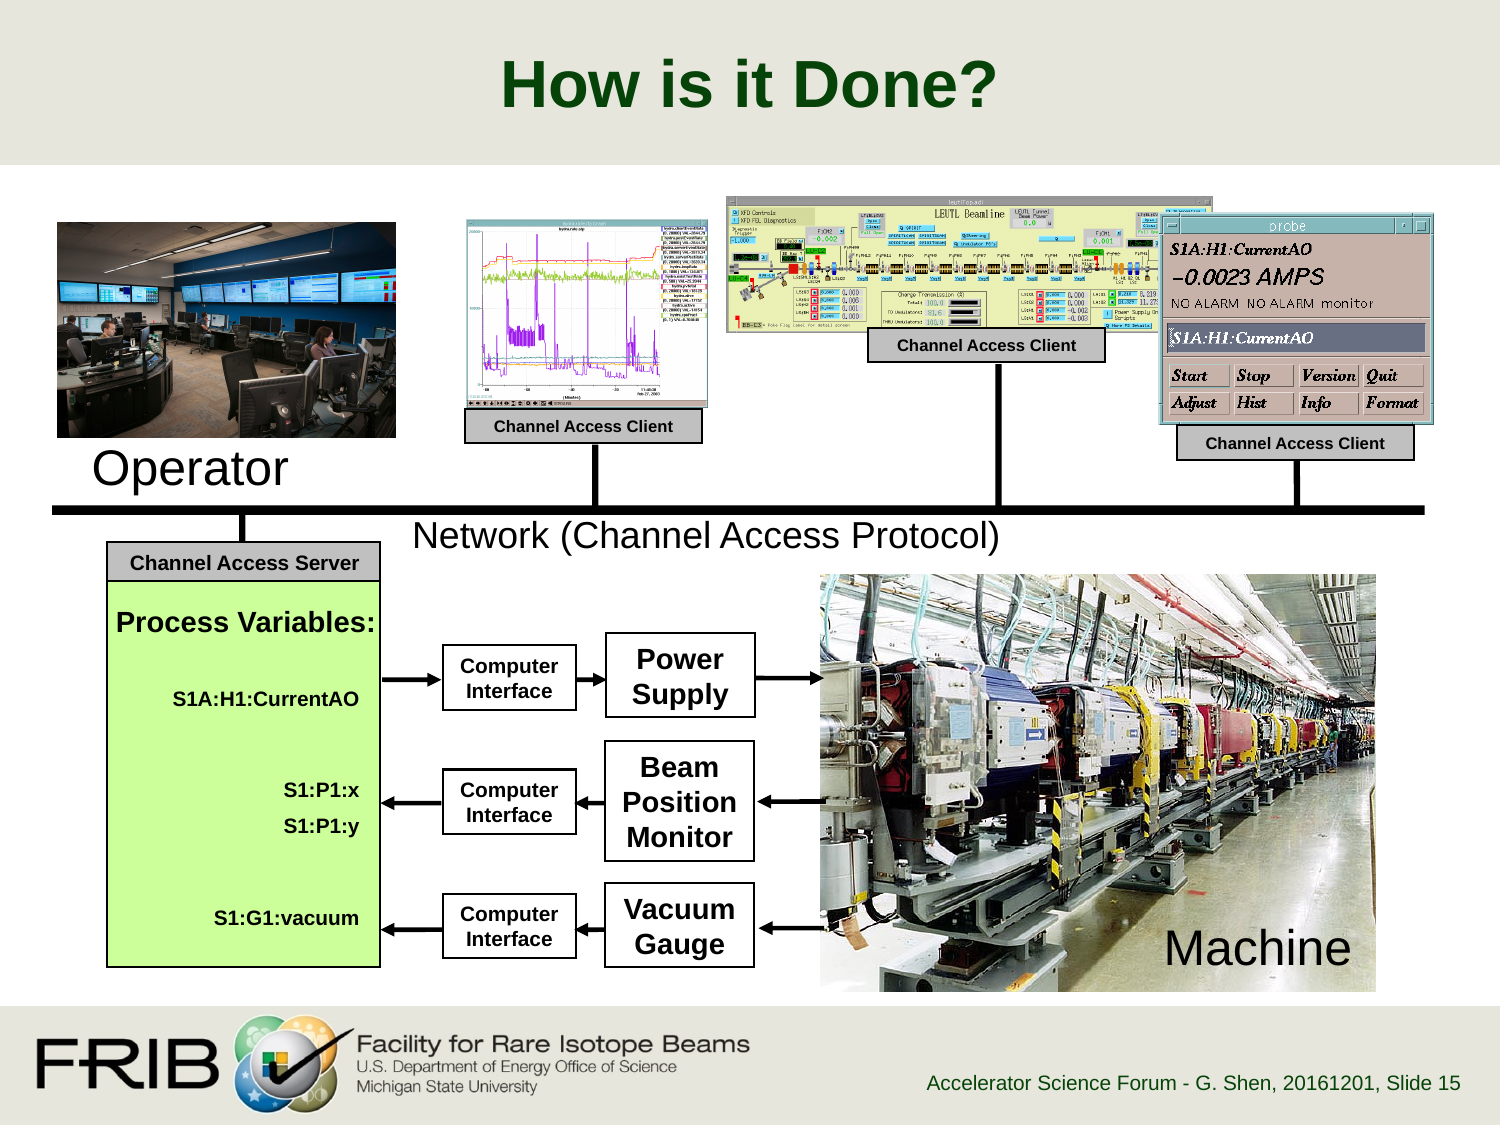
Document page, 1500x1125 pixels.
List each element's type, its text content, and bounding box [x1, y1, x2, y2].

text_box [758, 921, 815, 935]
text_box [575, 673, 608, 686]
picture [56, 222, 396, 438]
picture [0, 1006, 1500, 1125]
text_box Process Variables: [99, 596, 393, 646]
text_box [381, 796, 442, 810]
text_box S1A:H1:CurrentAO S1:P1:x S1:P1:y S1:G1:vacuum [128, 677, 375, 937]
text_box Vacuum Gauge [605, 882, 754, 968]
text_box Channel Access Server [107, 541, 382, 582]
footer Accelerator Science Forum - G. Shen, 20161201 [679, 1042, 1374, 1103]
text_box [382, 673, 442, 686]
text_box [574, 796, 604, 810]
slide_number , Slide 15 [1374, 1042, 1500, 1103]
text_box [755, 671, 815, 685]
text_box Power Supply [606, 632, 755, 718]
text_box [574, 923, 604, 936]
text_box Operator [76, 446, 305, 504]
text_box Channel Access Client [465, 415, 703, 444]
picture [820, 573, 1376, 992]
text_box Channel Access Client [1176, 433, 1415, 460]
text_box Computer Interface [442, 769, 576, 835]
text_box [381, 923, 442, 936]
text_box Computer Interface [442, 645, 576, 710]
picture [0, 0, 1500, 165]
text_box Computer Interface [442, 893, 576, 959]
title How is it Done? [11, 46, 1489, 128]
text_box [106, 582, 381, 596]
picture [466, 219, 708, 408]
text_box [757, 795, 815, 808]
picture [725, 196, 1434, 425]
text_box Channel Access Client [868, 340, 1106, 363]
text_box [106, 646, 381, 968]
text_box Network (Channel Access Protocol) [397, 503, 1016, 564]
text_box Beam Position Monitor [605, 741, 754, 861]
